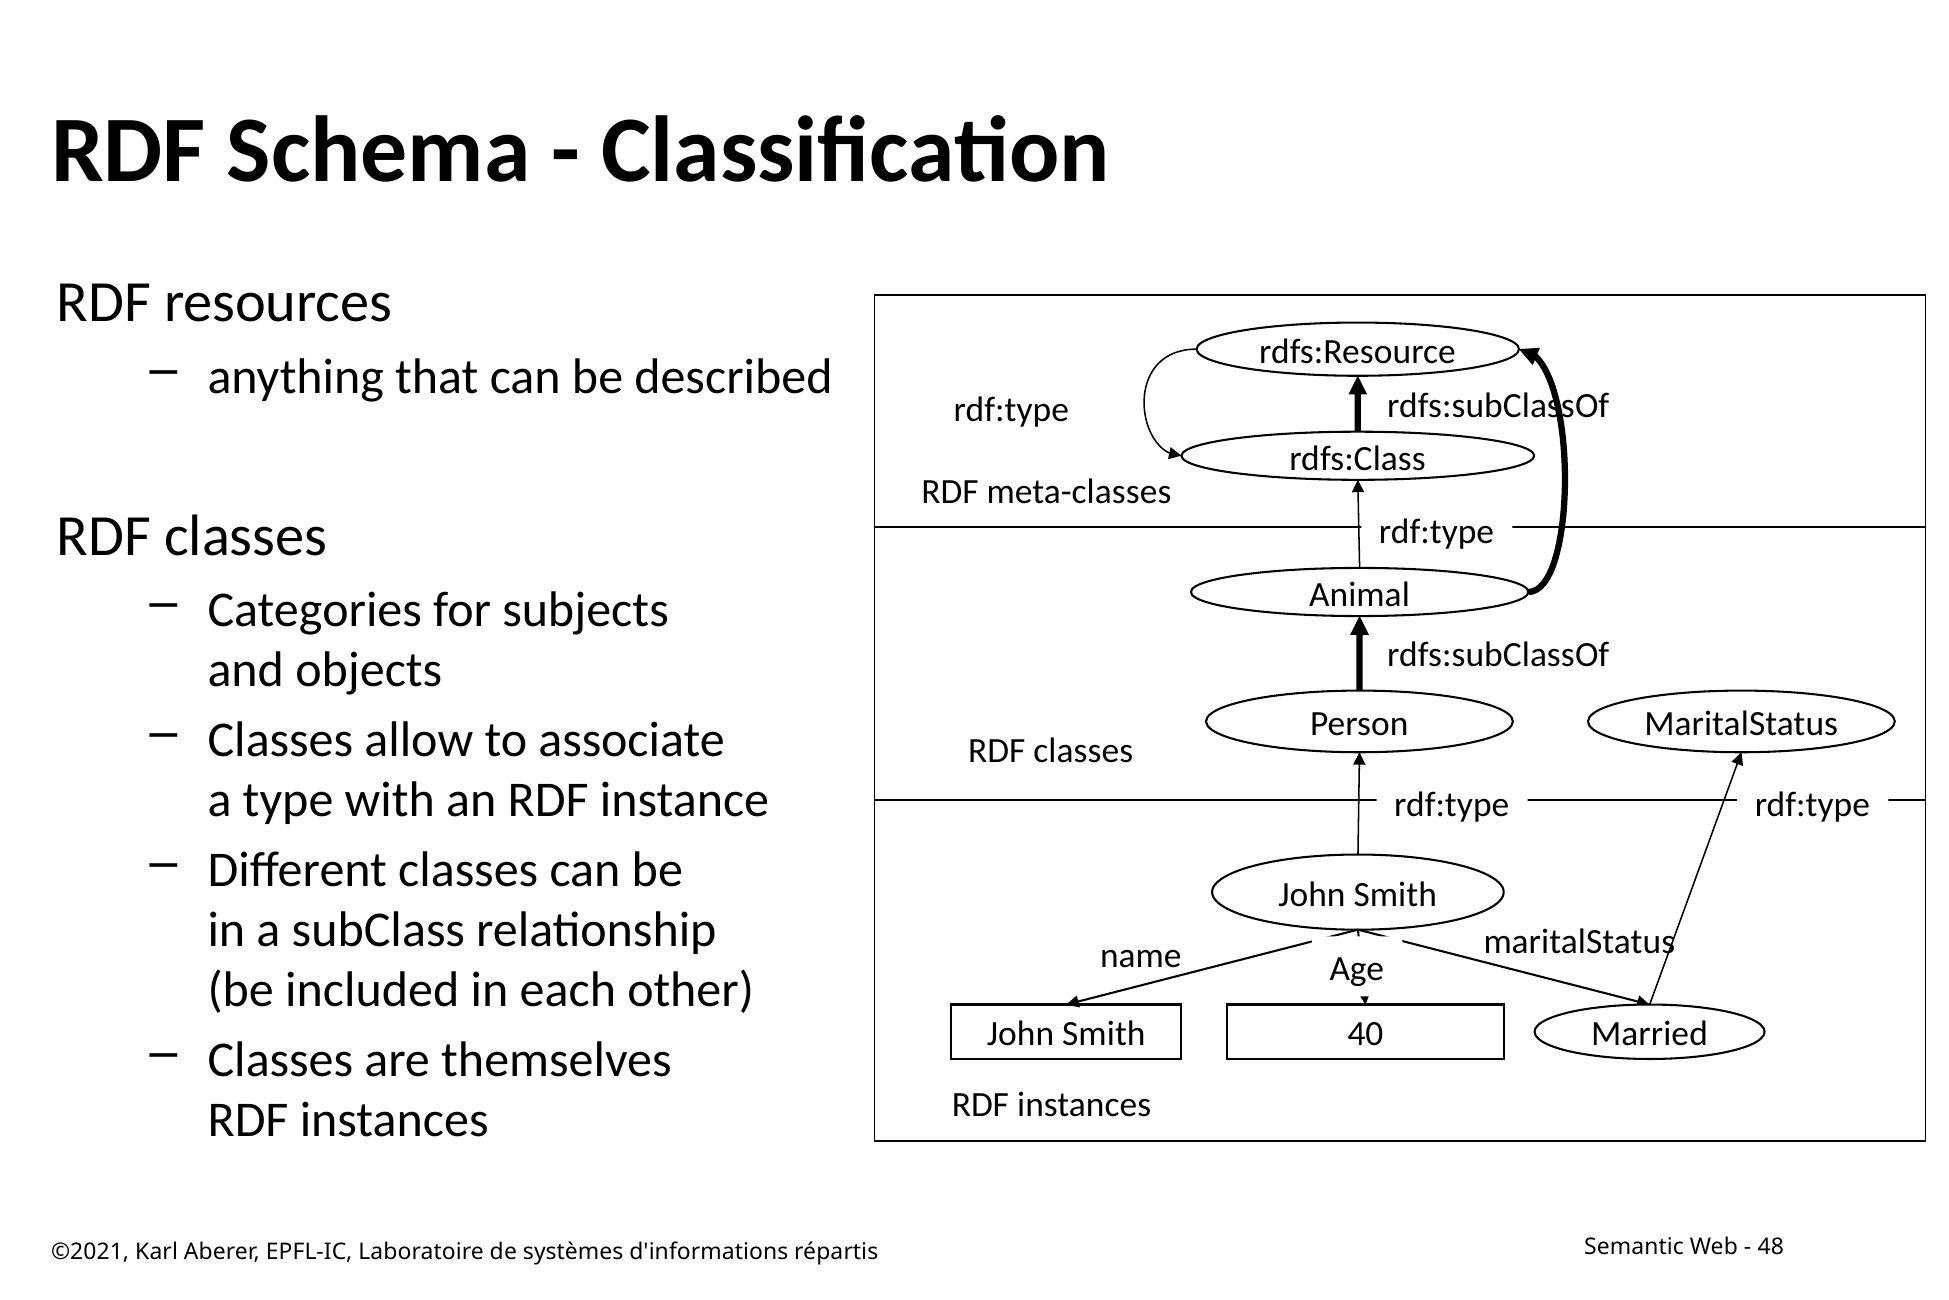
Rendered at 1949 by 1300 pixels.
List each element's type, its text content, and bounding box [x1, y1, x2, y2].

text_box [1359, 929, 1644, 1005]
text_box rdfs:Class [1189, 431, 1513, 480]
title RDF Schema - Classification [32, 57, 1803, 232]
text_box rdfs:subClassOf [1532, 373, 1558, 434]
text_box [1518, 349, 1529, 593]
text_box rdf:type [1365, 499, 1513, 560]
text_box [1181, 349, 1197, 456]
text_box RDF instances [934, 1072, 1170, 1133]
text_box MaritalStatus [1587, 690, 1895, 753]
text_box Married [1534, 1013, 1765, 1059]
text_box [874, 295, 1926, 527]
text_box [1066, 929, 1359, 1005]
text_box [1649, 751, 1742, 1005]
text_box rdf:type [936, 376, 1088, 438]
text_box [874, 800, 1926, 1141]
footer ©2021, Karl Aberer, EPFL-IC, Laboratoire de systèmes d'informations répartis [32, 1227, 1284, 1271]
text_box rdf:type [1376, 772, 1528, 833]
text_box rdf:type [1746, 772, 1889, 833]
text_box RDF meta-classes [903, 458, 1190, 519]
text_box rdfs:subClassOf [1551, 373, 1628, 434]
text_box RDF classes [950, 717, 1152, 779]
text_box rdfs:Resource [1197, 322, 1519, 376]
text_box Animal [1190, 567, 1519, 617]
text_box [874, 527, 1926, 800]
list RDF resources anything that can be described RDF classes Categories for subjects and objects Classes allow to associate a type with an RDF instance Different classes can be in a subClass relationship (be included in each other) Classes are themselves RDF instances [37, 253, 1809, 1208]
text_box rdfs:subClassOf [1369, 373, 1513, 434]
